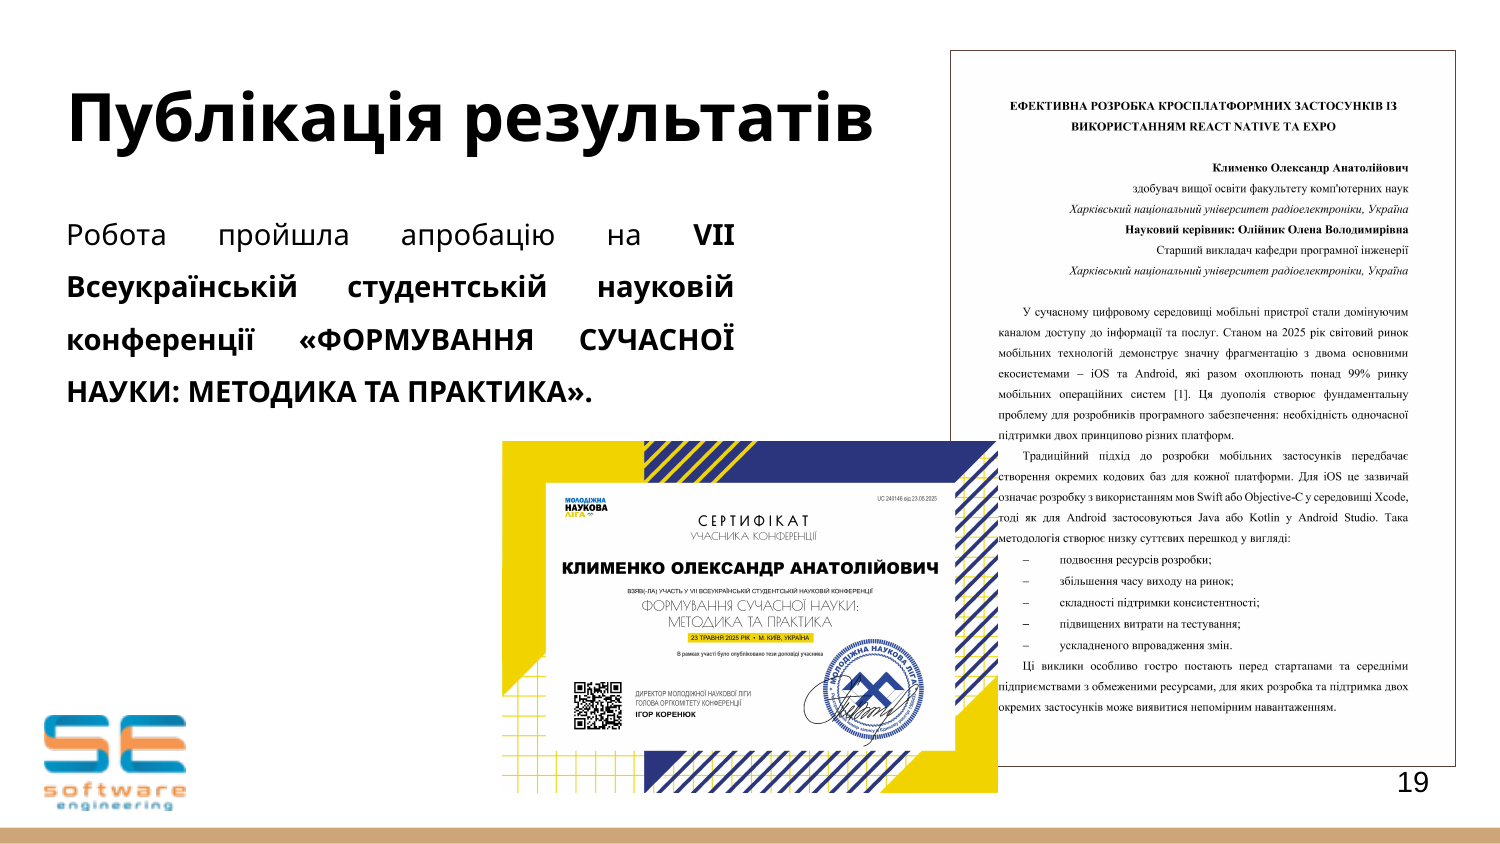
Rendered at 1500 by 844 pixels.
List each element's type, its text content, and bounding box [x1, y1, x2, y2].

text_box Робота пройшла апробацію на VII Всеукраїнській студентській науковій конференції «ФОРМУВАННЯ СУЧАСНОЇ НАУКИ: МЕТОДИКА ТА ПРАКТИКА». [51, 191, 750, 416]
picture [43, 714, 186, 811]
text_box Публікація результатів [51, 33, 1449, 170]
text_box 19 [1382, 755, 1500, 806]
picture [502, 50, 1457, 793]
